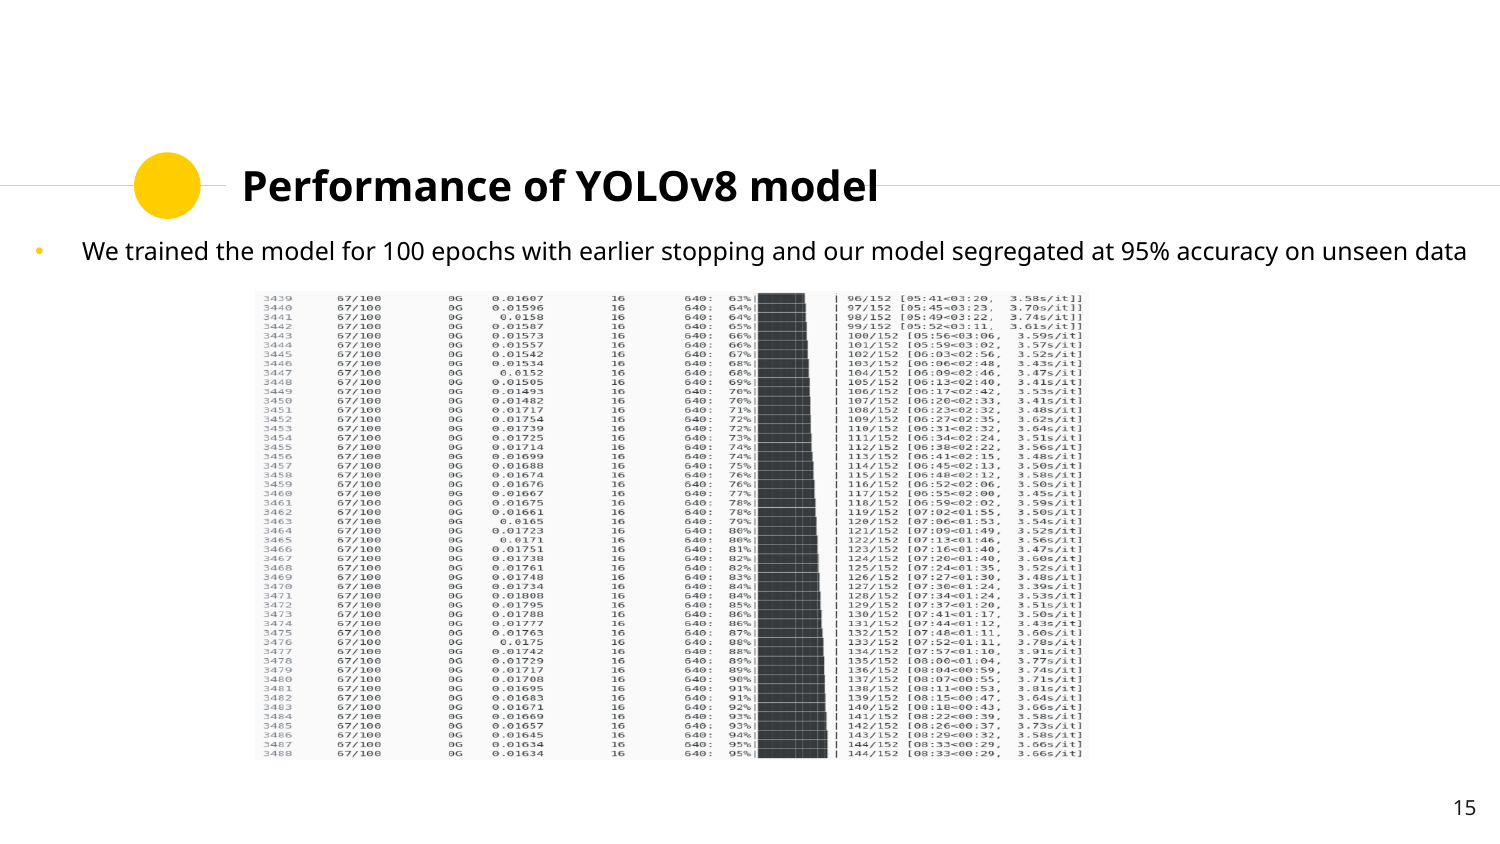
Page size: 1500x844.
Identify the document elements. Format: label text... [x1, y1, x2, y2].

slide_number 15 [1401, 779, 1492, 844]
title Performance of YOLOv8 model [226, 149, 899, 220]
picture [255, 291, 1090, 760]
list We trained the model for 100 epochs with earlier stopping and our model segregated at 95% accuracy on unseen data [20, 220, 1492, 770]
